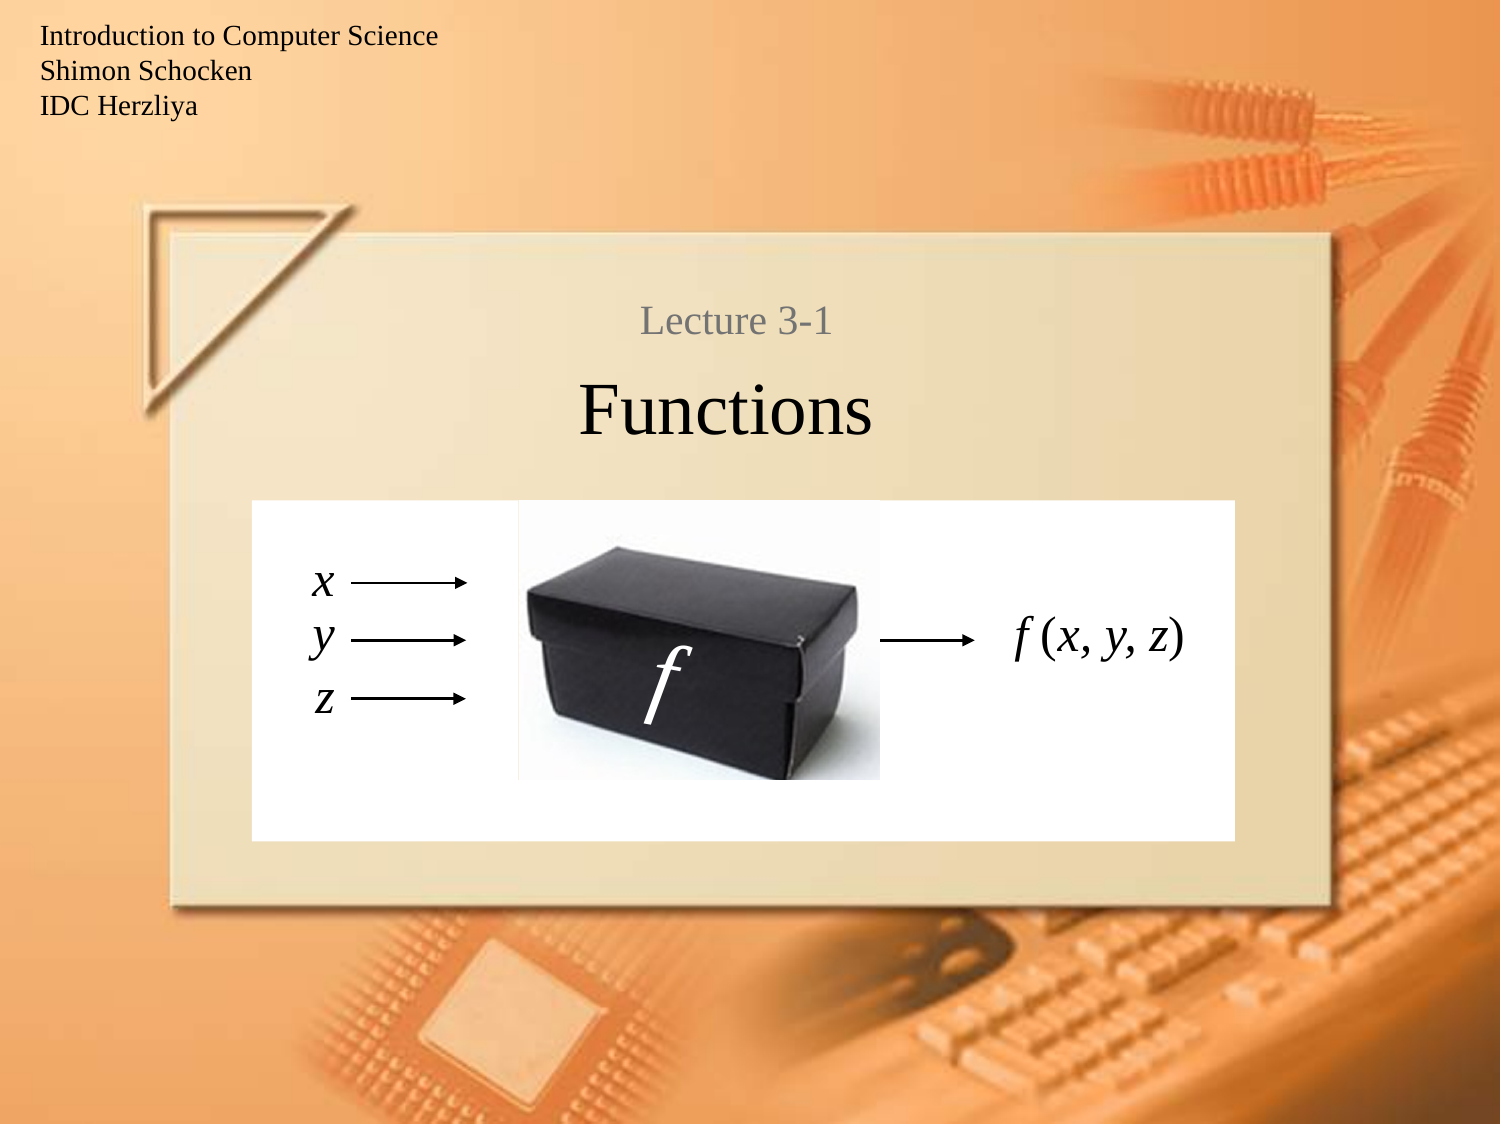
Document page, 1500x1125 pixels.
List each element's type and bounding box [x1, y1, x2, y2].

text_box [251, 499, 1236, 842]
picture [0, 0, 1500, 1125]
